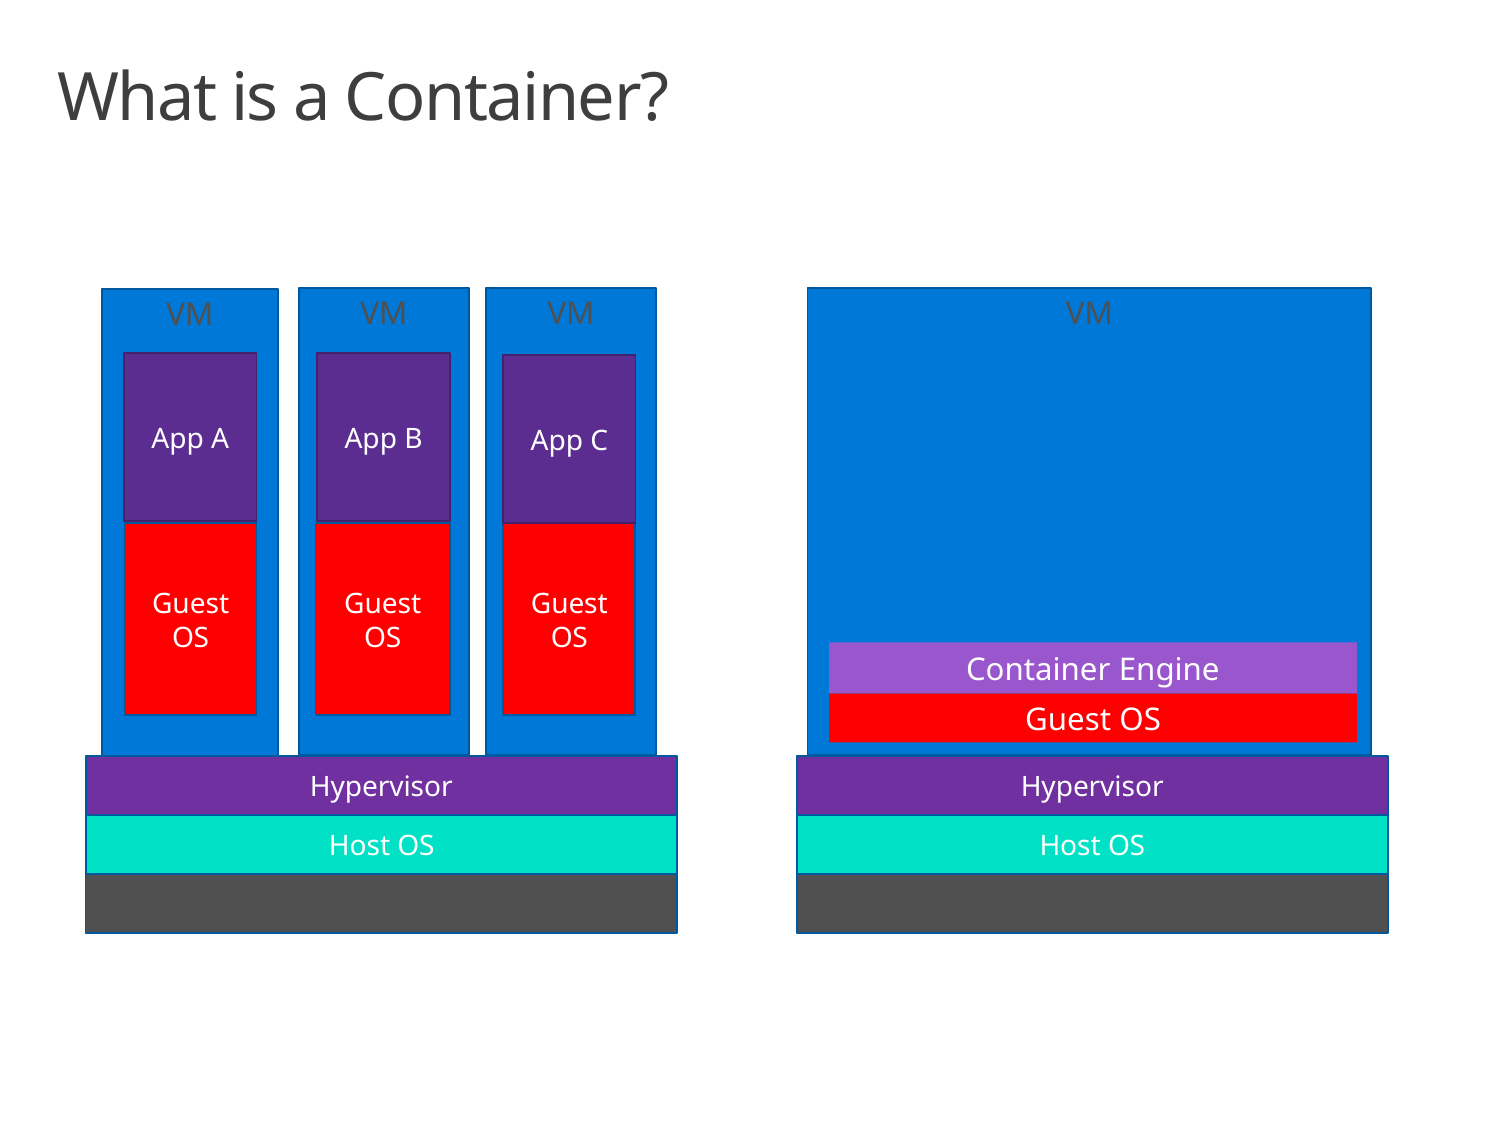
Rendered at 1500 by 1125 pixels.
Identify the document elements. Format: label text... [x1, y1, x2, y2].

text_box Container Engine [828, 642, 1358, 694]
text_box VM [485, 287, 657, 755]
text_box Hypervisor [796, 755, 1389, 816]
text_box VM [298, 287, 470, 755]
text_box Host OS [85, 816, 678, 875]
text_box Hypervisor [85, 755, 678, 816]
text_box Guest OS [828, 694, 1358, 743]
text_box Guest OS [124, 522, 257, 716]
title What is a Container? [33, 47, 1468, 196]
text_box App C [502, 354, 636, 524]
text_box Server [796, 875, 1389, 934]
text_box Guest OS [315, 522, 451, 716]
text_box Guest OS [502, 524, 636, 716]
text_box VM [101, 288, 279, 755]
text_box Host OS [796, 816, 1389, 875]
text_box Server [85, 875, 678, 934]
text_box VM [807, 287, 1372, 755]
text_box App B [316, 352, 451, 522]
text_box App A [123, 352, 257, 522]
